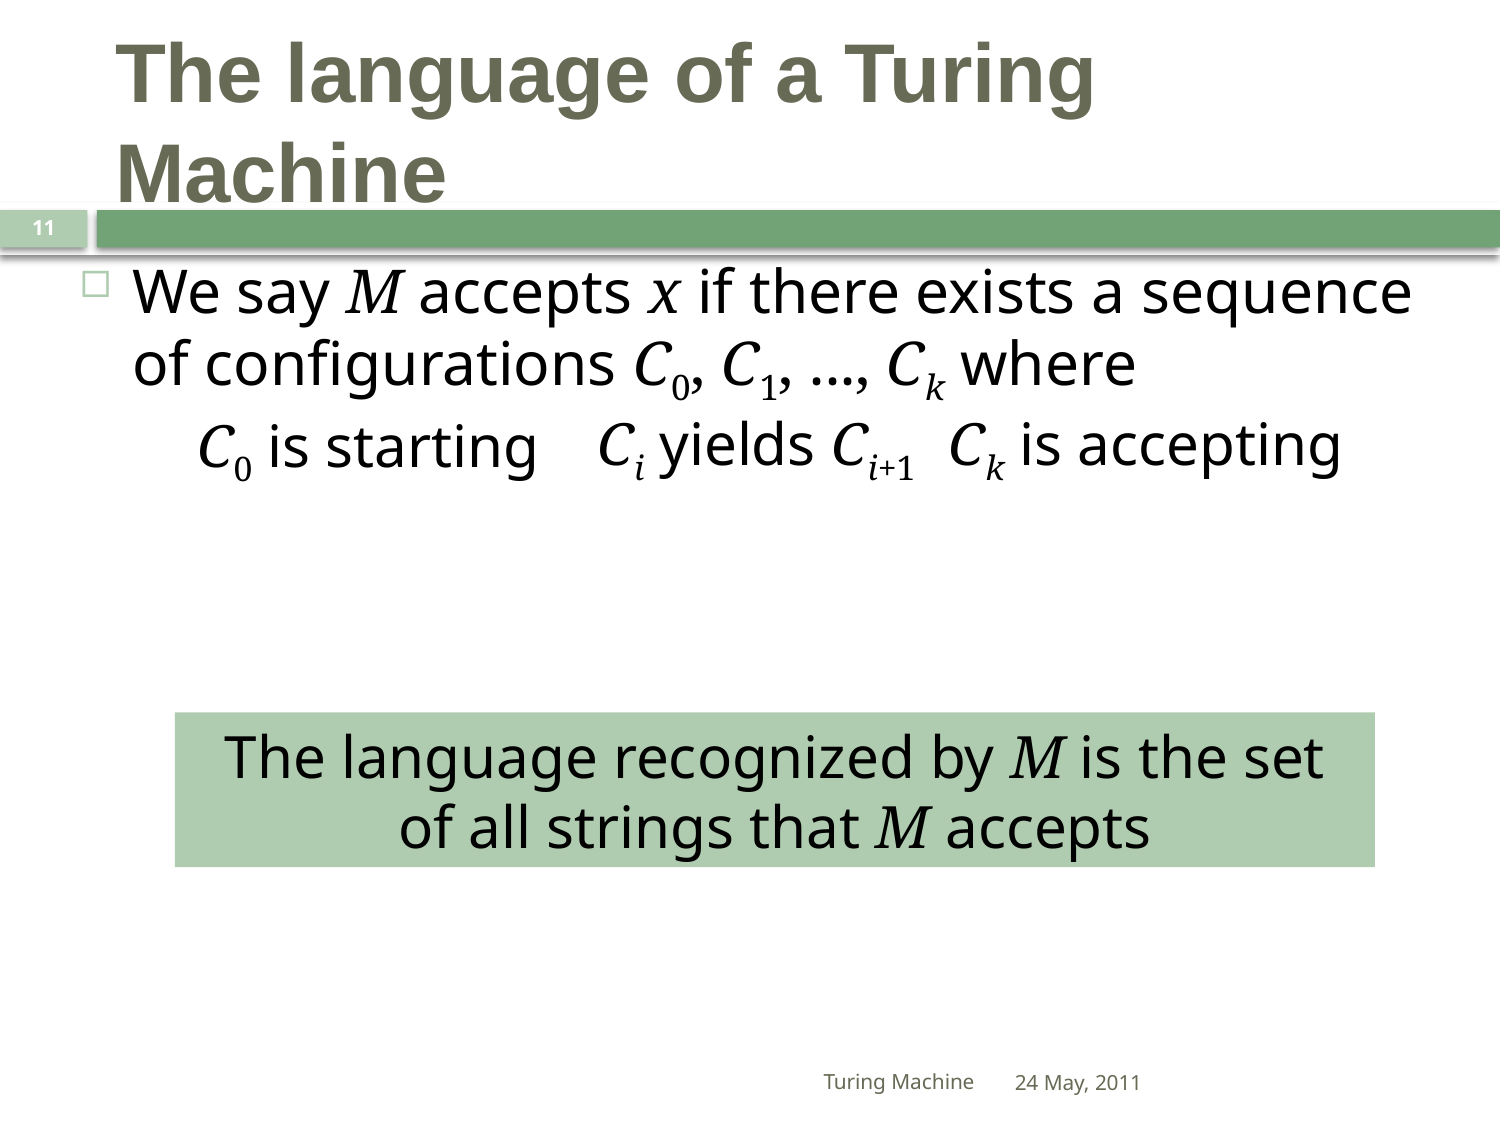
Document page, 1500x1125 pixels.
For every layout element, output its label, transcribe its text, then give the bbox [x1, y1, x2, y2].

footer Turing Machine [99, 1052, 990, 1113]
text_box The language recognized by M is the set of all strings that M accepts [174, 712, 1375, 868]
list We say M accepts x if there exists a sequence of configurations C0, C1, ..., Ck where [64, 245, 1436, 413]
slide_number 11 [0, 208, 88, 249]
title The language of a Turing Machine [100, 37, 1438, 200]
text_box Ci yields Ci+1 [582, 399, 931, 495]
text_box Ck is accepting [934, 399, 1358, 495]
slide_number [999, 1052, 1438, 1113]
text_box C0 is starting [182, 401, 555, 496]
